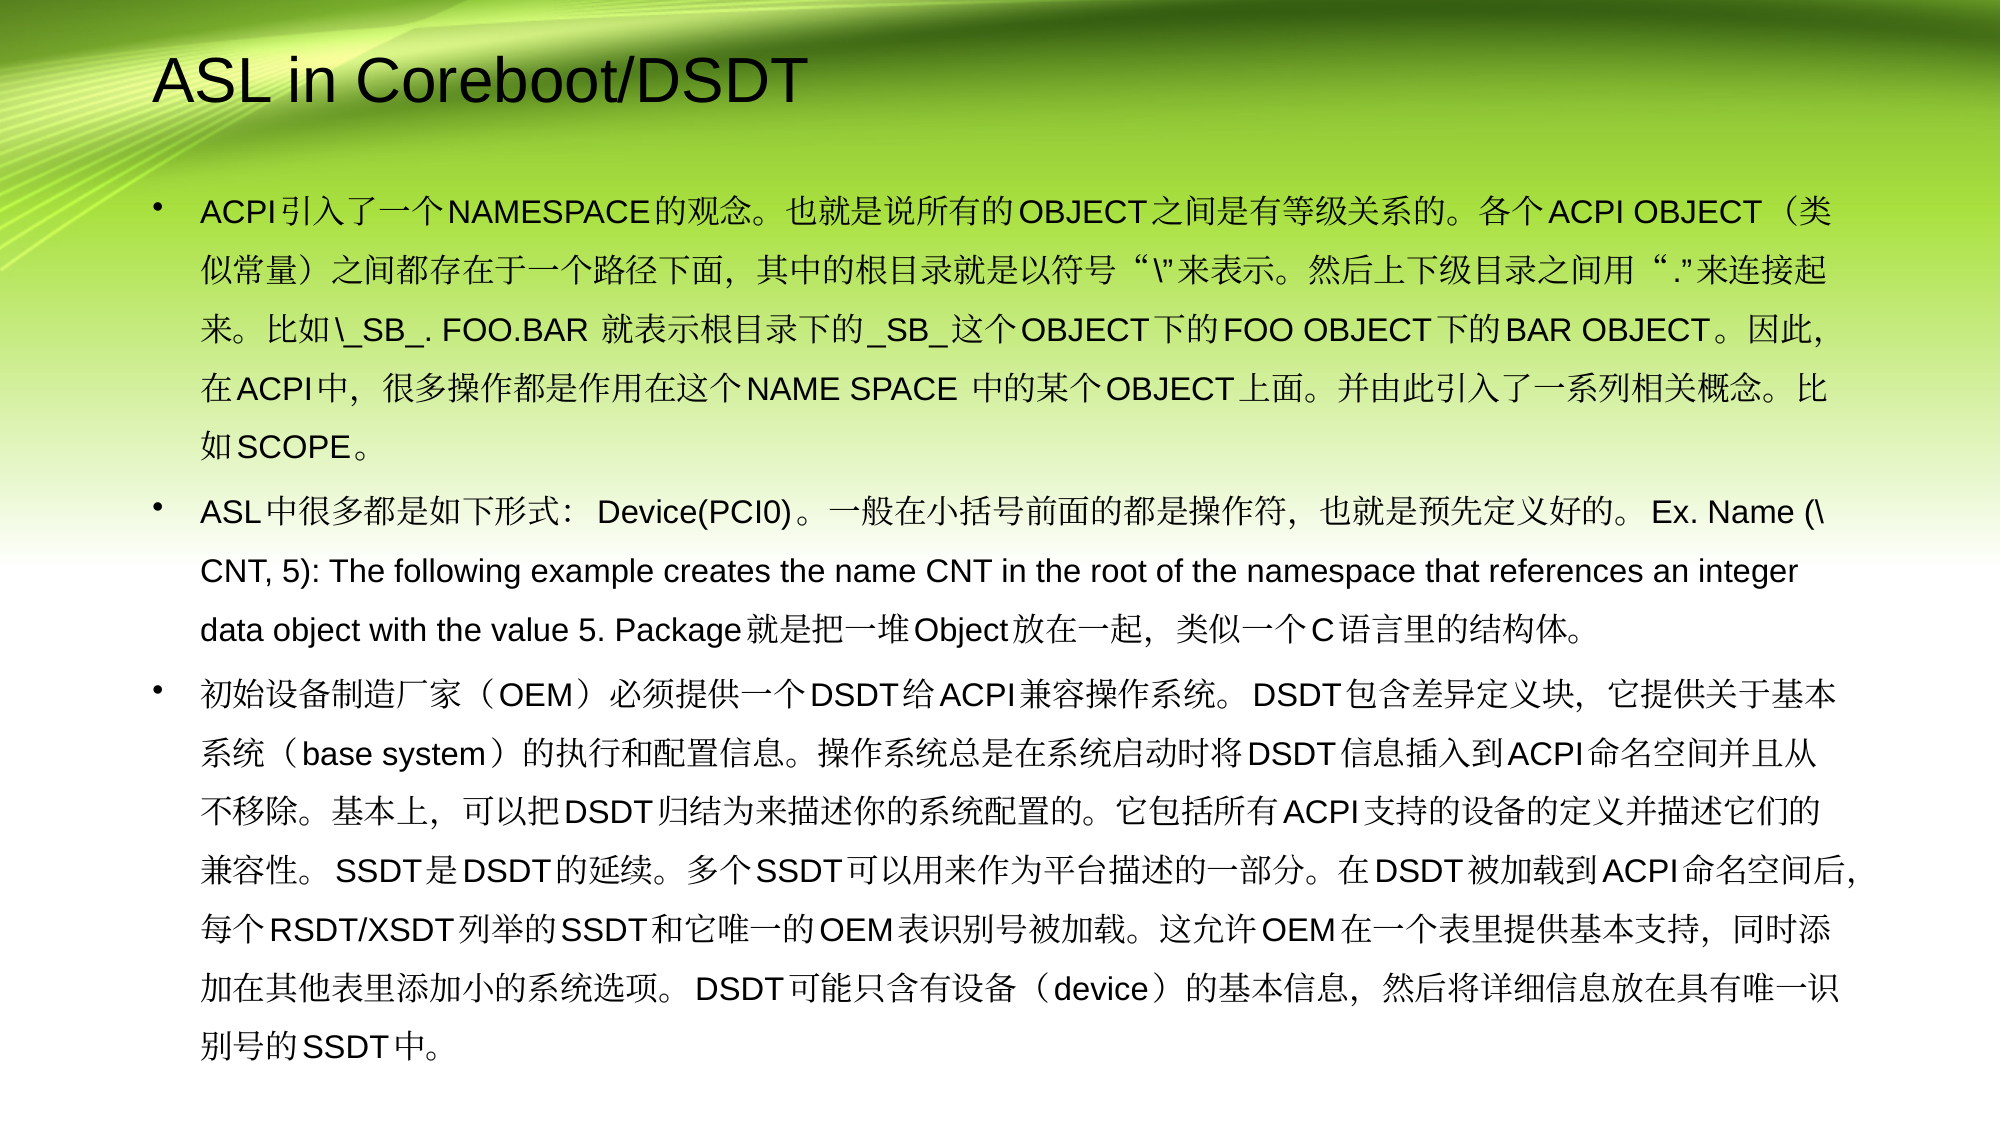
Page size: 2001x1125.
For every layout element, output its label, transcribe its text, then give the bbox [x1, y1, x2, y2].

title ASL in Coreboot/DSDT [137, 30, 1863, 123]
picture [0, 0, 2000, 1125]
list ACPI引入了一个NAMESPACE的观念。也就是说所有的OBJECT之间是有等级关系的。各个ACPI OBJECT（类似常量）之间都存在于一个路径下面，其中的根目录就是以符号“\”来表示。然后上下级目录之间用“.”来连接起来。比如\_SB_. FOO.BAR 就表示根目录下的_SB_这个OBJECT下的FOO OBJECT下的BAR OBJECT。因此，在ACPI中，很多操作都是作用在这个NAME SPACE 中的某个OBJECT上面。并由此引入了一系列相关概念。比如SCOPE。 ASL中很多都是如下形式：Device(PCI0)。一般在小括号前面的都是操作符，也就是预先定义好的。Ex. Name (\CNT, 5): The following example creates the name CNT in the root of the namespace that references an integer data object with the value 5. Package就是把一堆Object放在一起，类似一个C语言里的结构体。 初始设备制造厂家（OEM）必须提供一个DSDT给ACPI兼容操作系统。DSDT包含差异定义块，它提供关于基本系统（base system）的执行和配置信息。操作系统总是在系统启动时将DSDT信息插入到ACPI命名空间并且从不移除。基本上，可以把DSDT归结为来描述你的系统配置的。它包括所有ACPI支持的设备的定义并描述它们的兼容性。SSDT是DSDT的延续。多个SSDT可以用来作为平台描述的一部分。在DSDT被加载到ACPI命名空间后，每个RSDT/XSDT列举的SSDT和它唯一的OEM表识别号被加载。这允许OEM在一个表里提供基本支持，同时添加在其他表里添加小的系统选项。DSDT可能只含有设备（device）的基本信息，然后将详细信息放在具有唯一识别号的SSDT中。 [137, 164, 1863, 1098]
